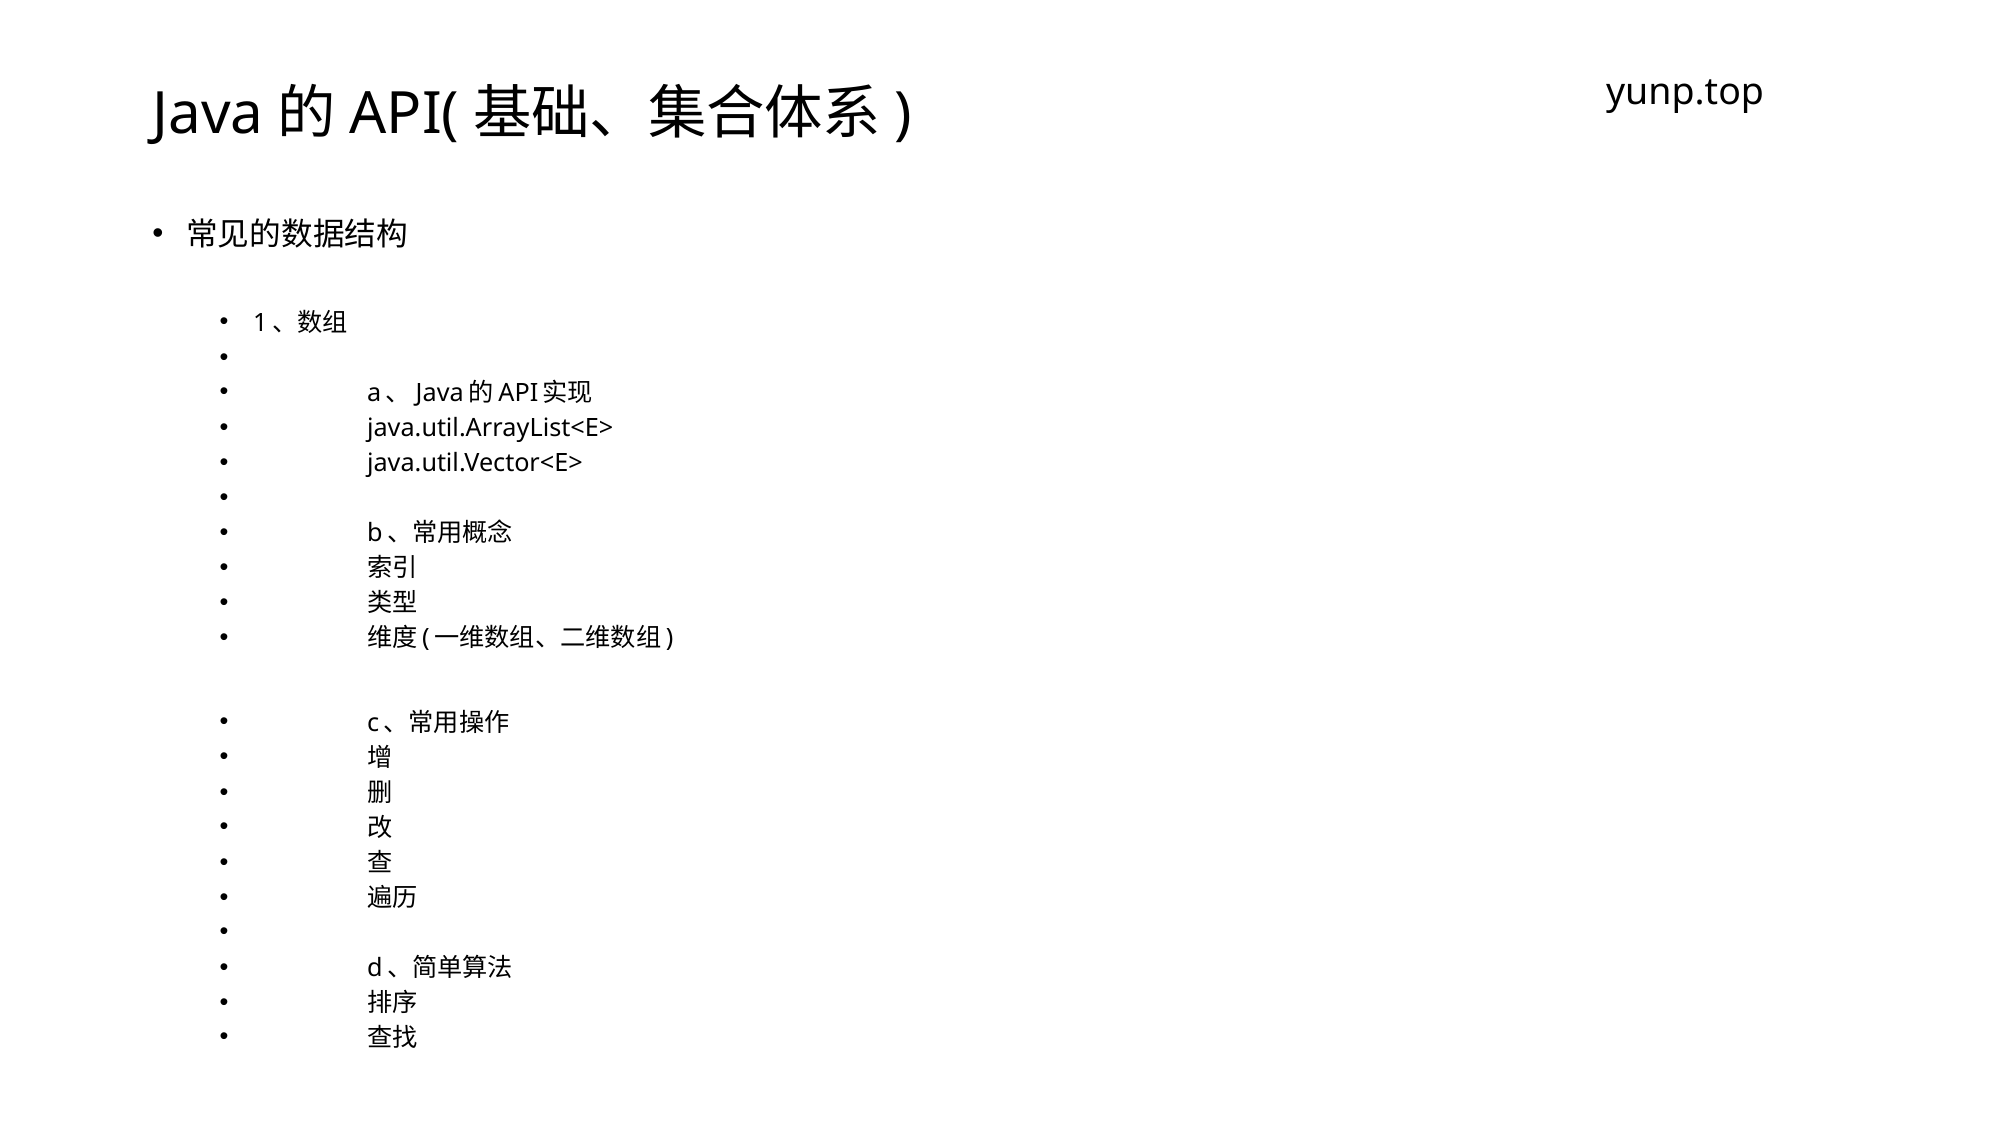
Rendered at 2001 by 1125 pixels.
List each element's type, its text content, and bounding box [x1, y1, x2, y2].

list 常见的数据结构 1、数组 a、Java的API实现 java.util.ArrayList<E> java.util.Vector<E> b、常用概念 索引 类型 维度(一维数组、二维数组) c、常用操作 增 删 改 查 遍历 d、简单算法 排序 查找 [137, 210, 1863, 1066]
text_box yunp.top [1591, 59, 1844, 120]
title Java的API(基础、集合体系) [137, 59, 1592, 171]
